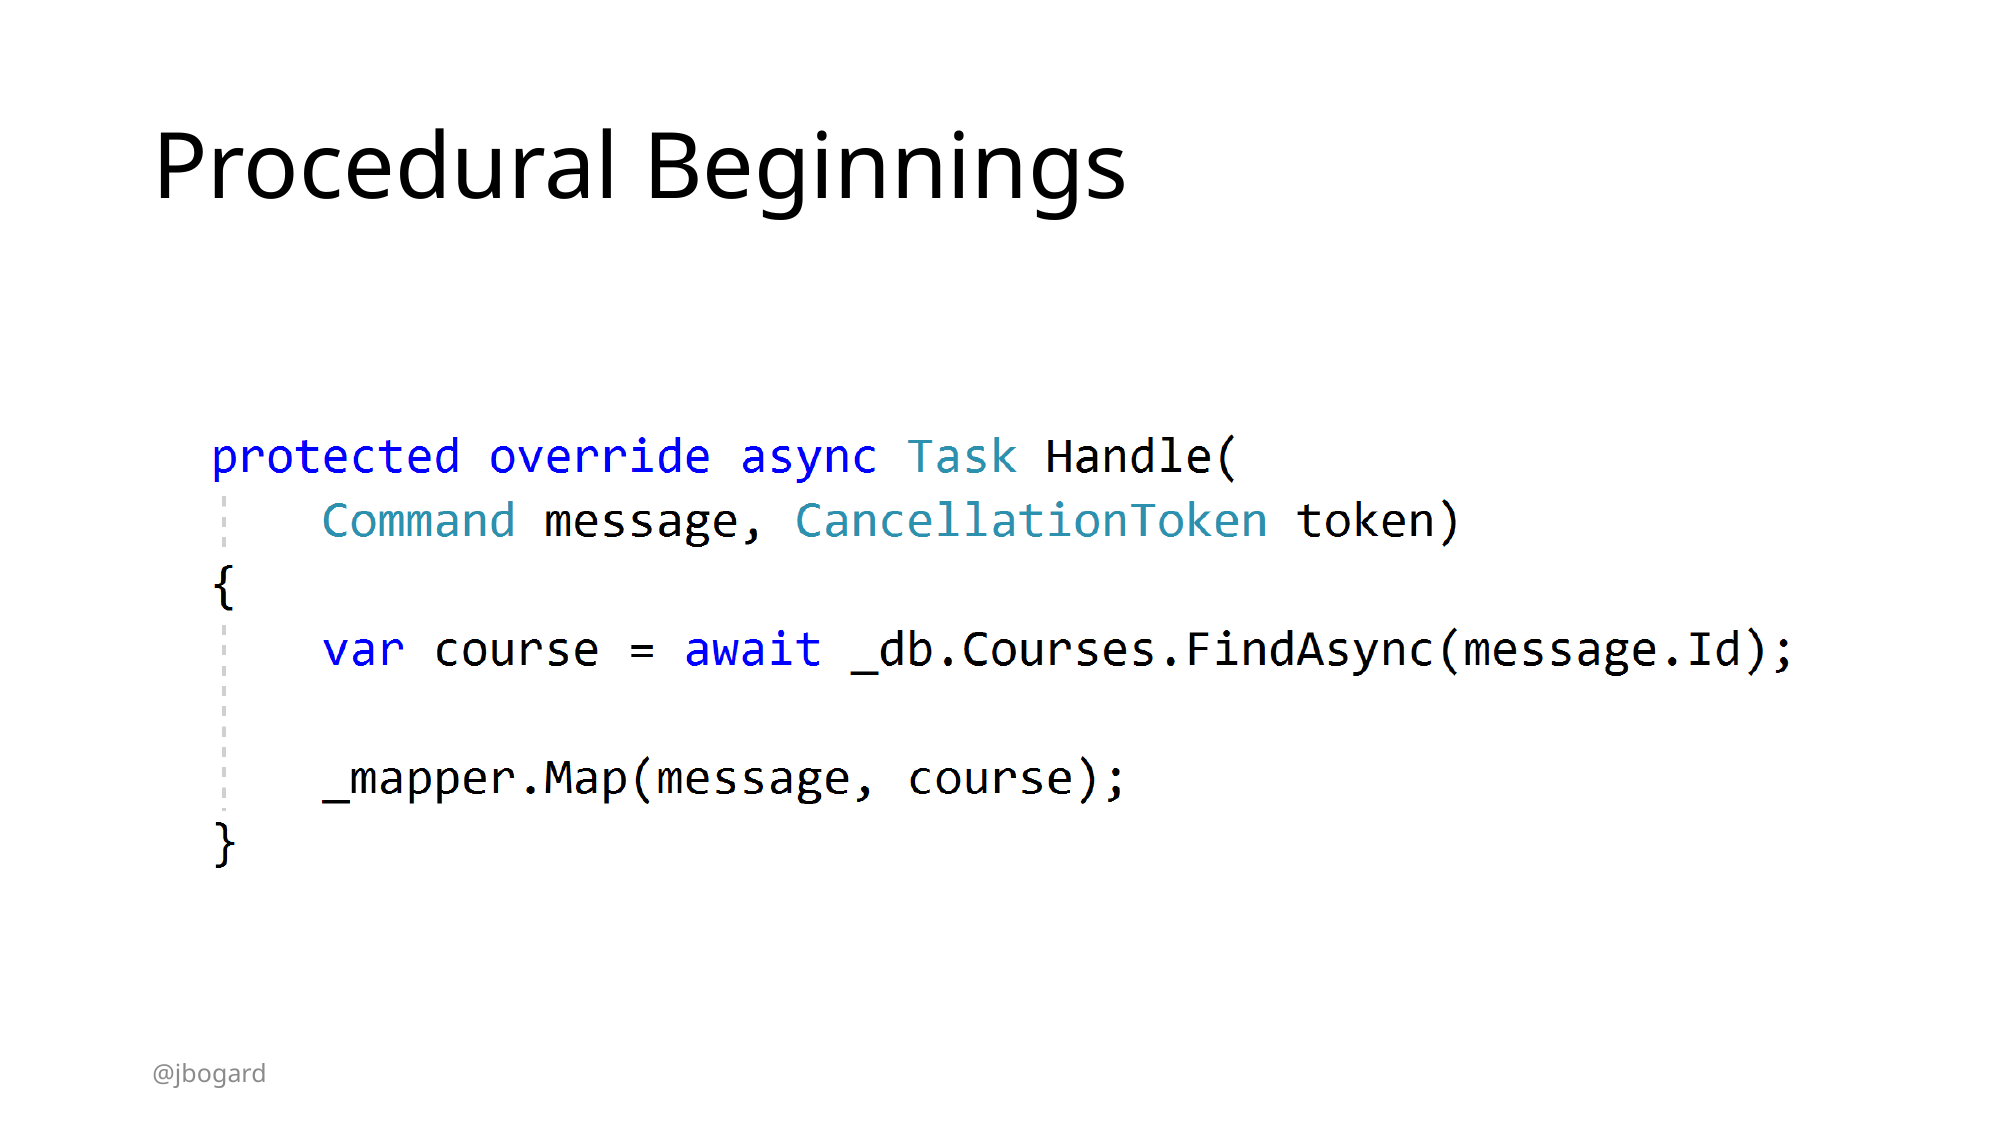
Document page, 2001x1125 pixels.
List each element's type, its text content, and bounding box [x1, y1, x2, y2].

slide_number @jbogard [137, 1042, 588, 1103]
picture [199, 429, 1801, 881]
title Procedural Beginnings [137, 59, 1863, 278]
